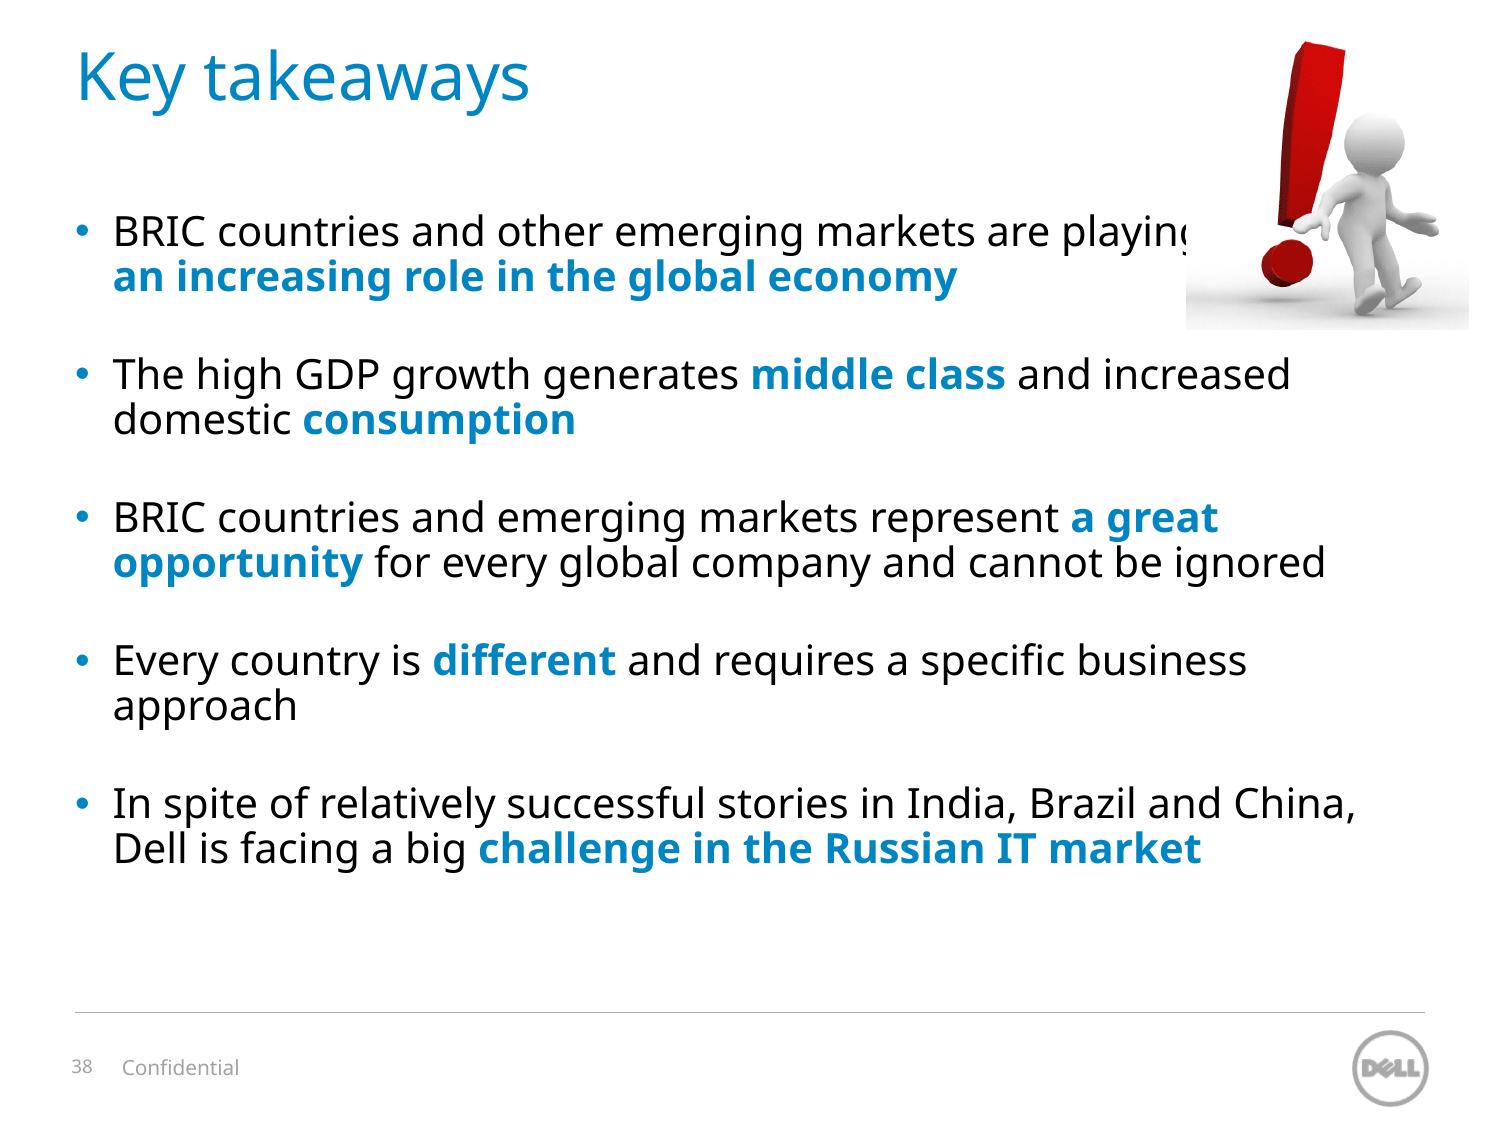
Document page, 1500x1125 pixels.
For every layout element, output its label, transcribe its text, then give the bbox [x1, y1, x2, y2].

list BRIC countries and other emerging markets are playing an increasing role in the global economy The high GDP growth generates middle class and increased domestic consumption BRIC countries and emerging markets represent a great opportunity for every global company and cannot be ignored Every country is different and requires a specific business approach In spite of relatively successful stories in India, Brazil and China, Dell is facing a big challenge in the Russian IT market [74, 209, 1426, 991]
footer Confidential [121, 1054, 432, 1080]
title Key takeaways [74, 42, 1180, 184]
picture [1343, 1021, 1438, 1116]
slide_number 38 [71, 1055, 115, 1080]
picture [1185, 34, 1469, 331]
